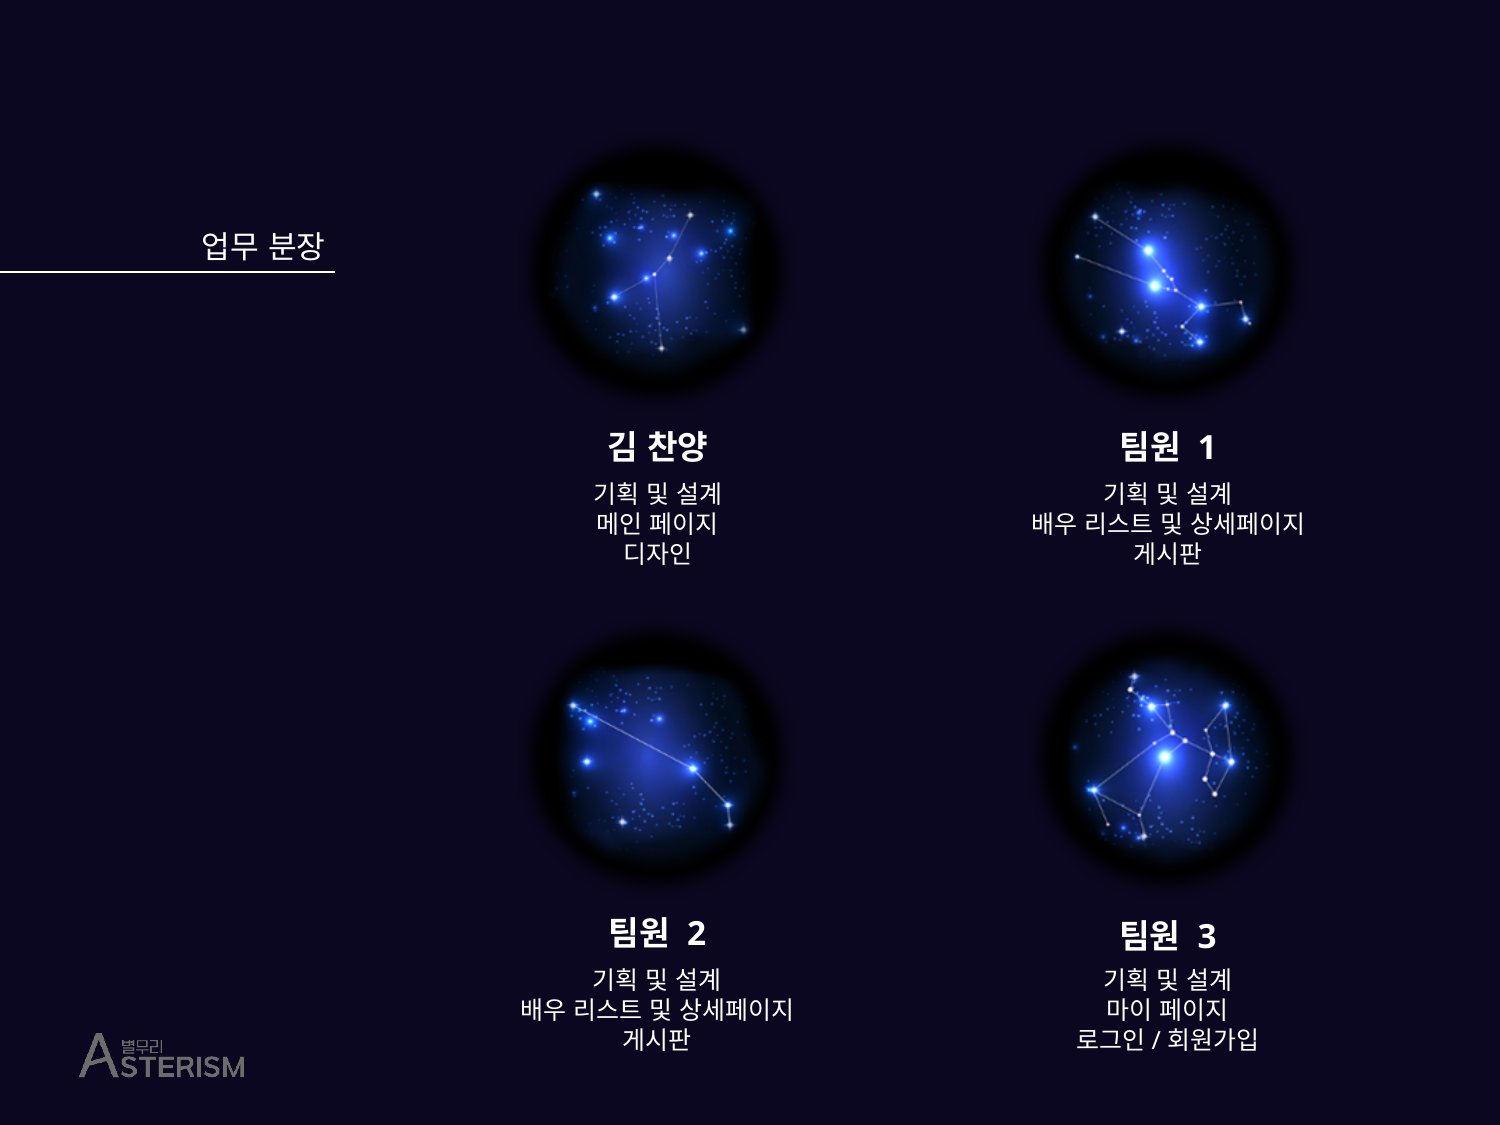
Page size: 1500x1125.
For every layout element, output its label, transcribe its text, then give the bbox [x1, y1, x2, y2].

text_box 기획 및 설계 마이 페이지 로그인/회원가입 [1054, 957, 1282, 1062]
text_box 기획 및 설계 배우 리스트 및 상세페이지 게시판 [985, 471, 1352, 577]
picture [1029, 133, 1308, 412]
picture [518, 133, 797, 412]
picture [1028, 619, 1307, 898]
text_box 팀원 3 [1079, 907, 1257, 957]
text_box 팀원 2 [572, 904, 743, 957]
picture [518, 619, 797, 898]
text_box 김 찬양 [574, 419, 741, 471]
text_box 팀원 1 [1076, 419, 1261, 471]
picture [76, 1025, 246, 1093]
text_box 기획 및 설계 메인 페이지 디자인 [532, 471, 784, 577]
text_box 업무 분장 [187, 201, 351, 273]
text_box 기획 및 설계 배우 리스트 및 상세페이지 게시판 [485, 957, 830, 1062]
